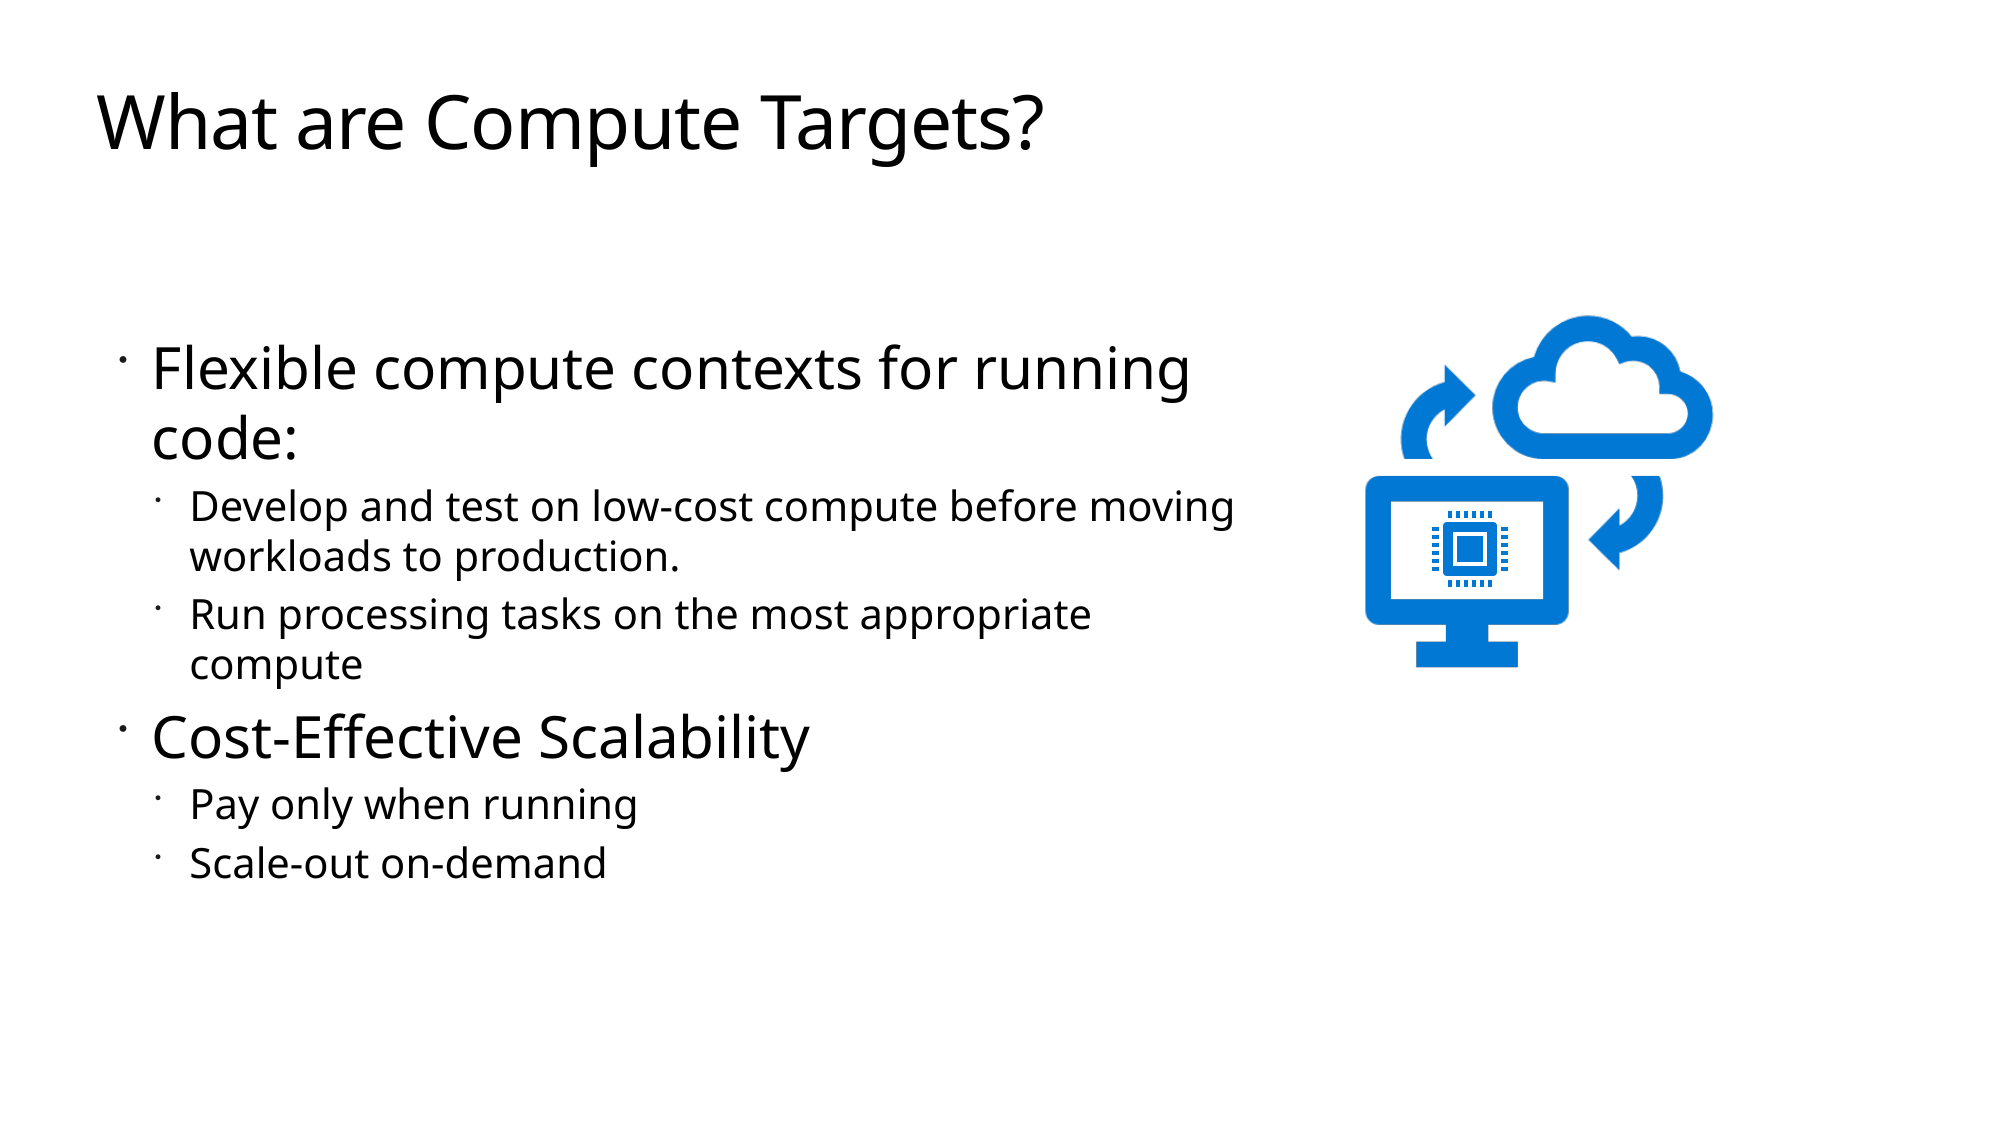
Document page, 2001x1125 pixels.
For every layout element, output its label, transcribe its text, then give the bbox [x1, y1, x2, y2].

list Flexible compute contexts for running code: Develop and test on low-cost compute before moving workloads to production. Run processing tasks on the most appropriate compute Cost-Effective Scalability Pay only when running Scale-out on-demand [114, 331, 1274, 730]
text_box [1335, 288, 1742, 698]
title What are Compute Targets? [96, 75, 1904, 166]
